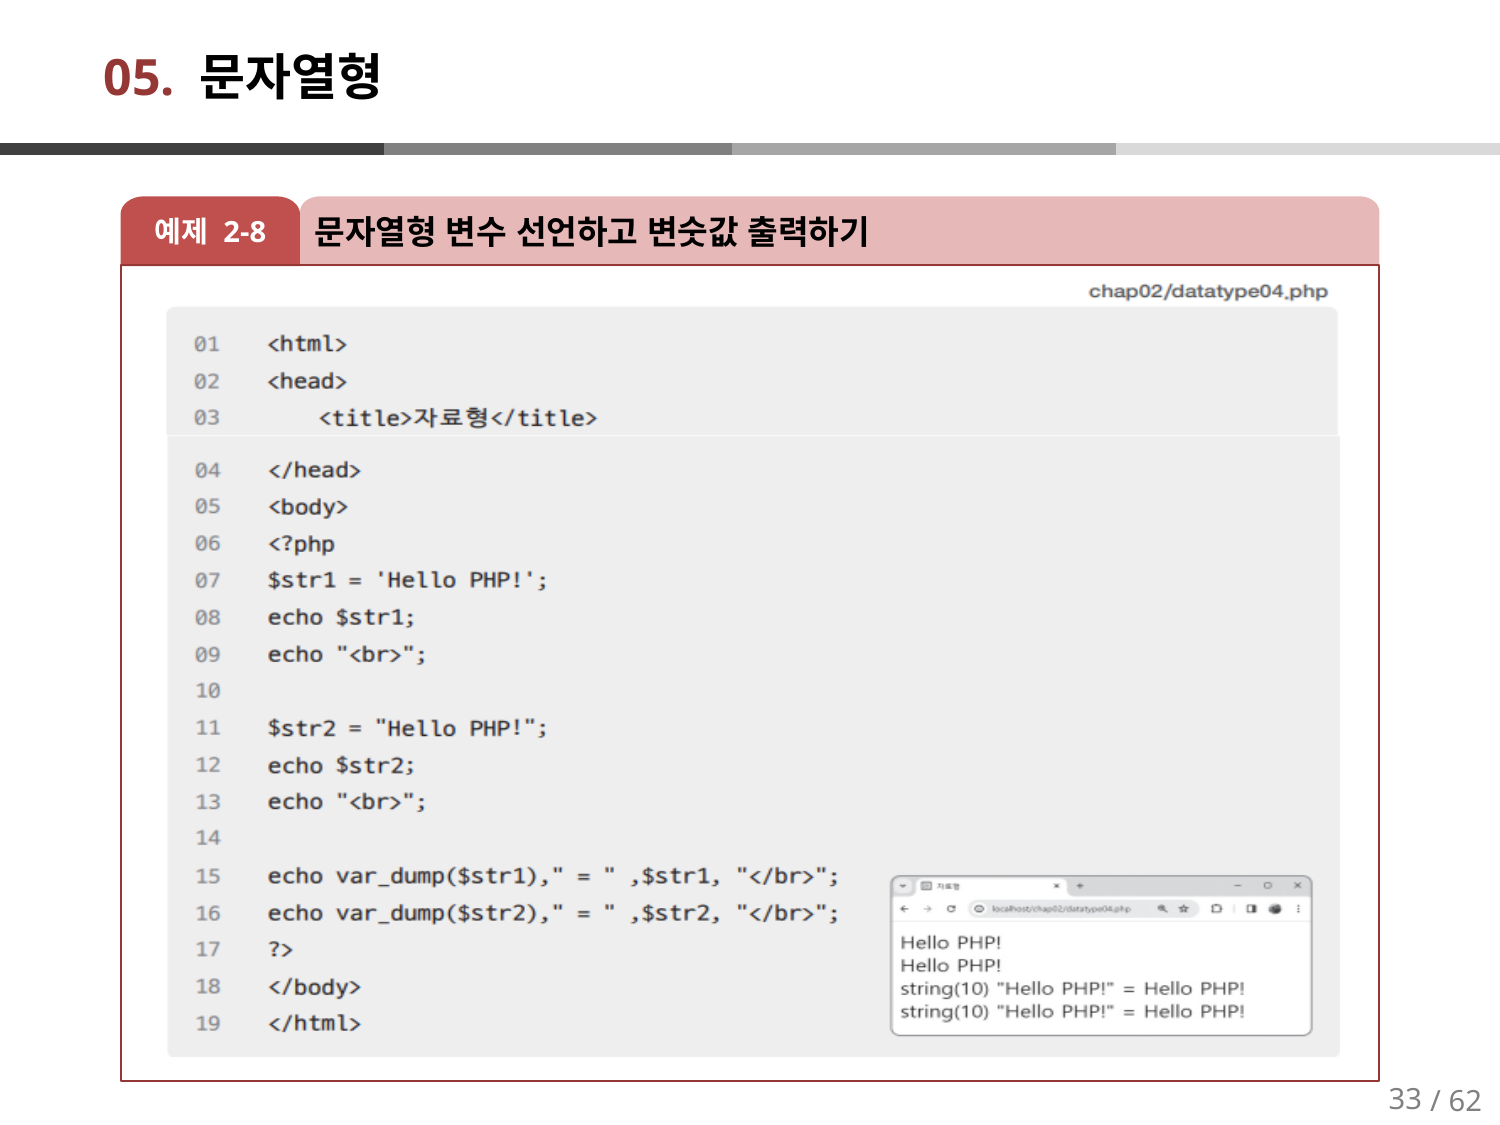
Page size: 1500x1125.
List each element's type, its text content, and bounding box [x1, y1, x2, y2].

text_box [159, 278, 1340, 1058]
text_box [120, 196, 1380, 1081]
title 05. 문자열형 [88, 30, 1211, 121]
